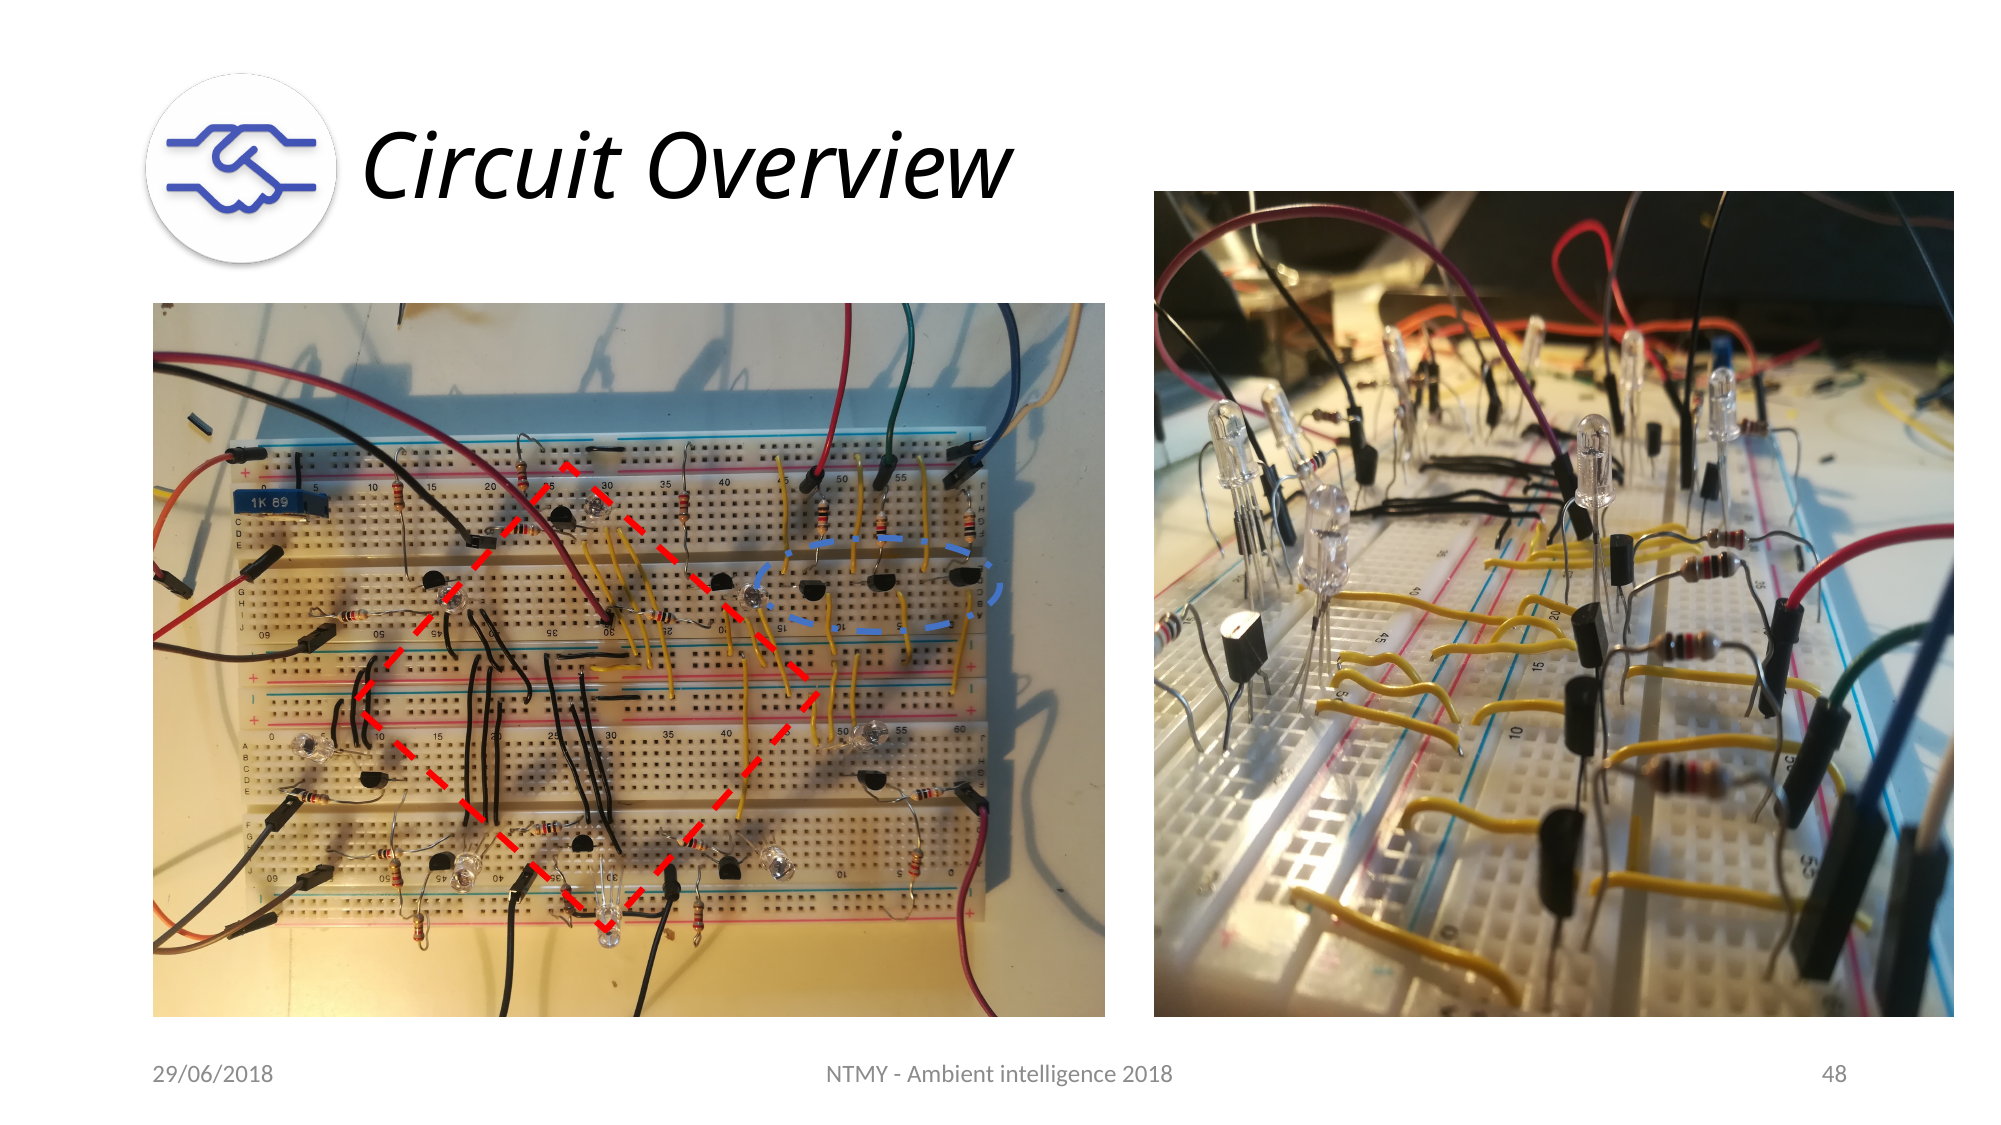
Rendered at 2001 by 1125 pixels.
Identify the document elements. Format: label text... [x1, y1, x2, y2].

title Circuit Overview [344, 59, 1863, 278]
slide_number 48 [1412, 1042, 1863, 1103]
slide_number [137, 1042, 588, 1103]
picture [137, 65, 344, 272]
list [152, 303, 1105, 1017]
picture [1154, 191, 1954, 1017]
footer NTMY - Ambient intelligence 2018 [662, 1042, 1338, 1103]
